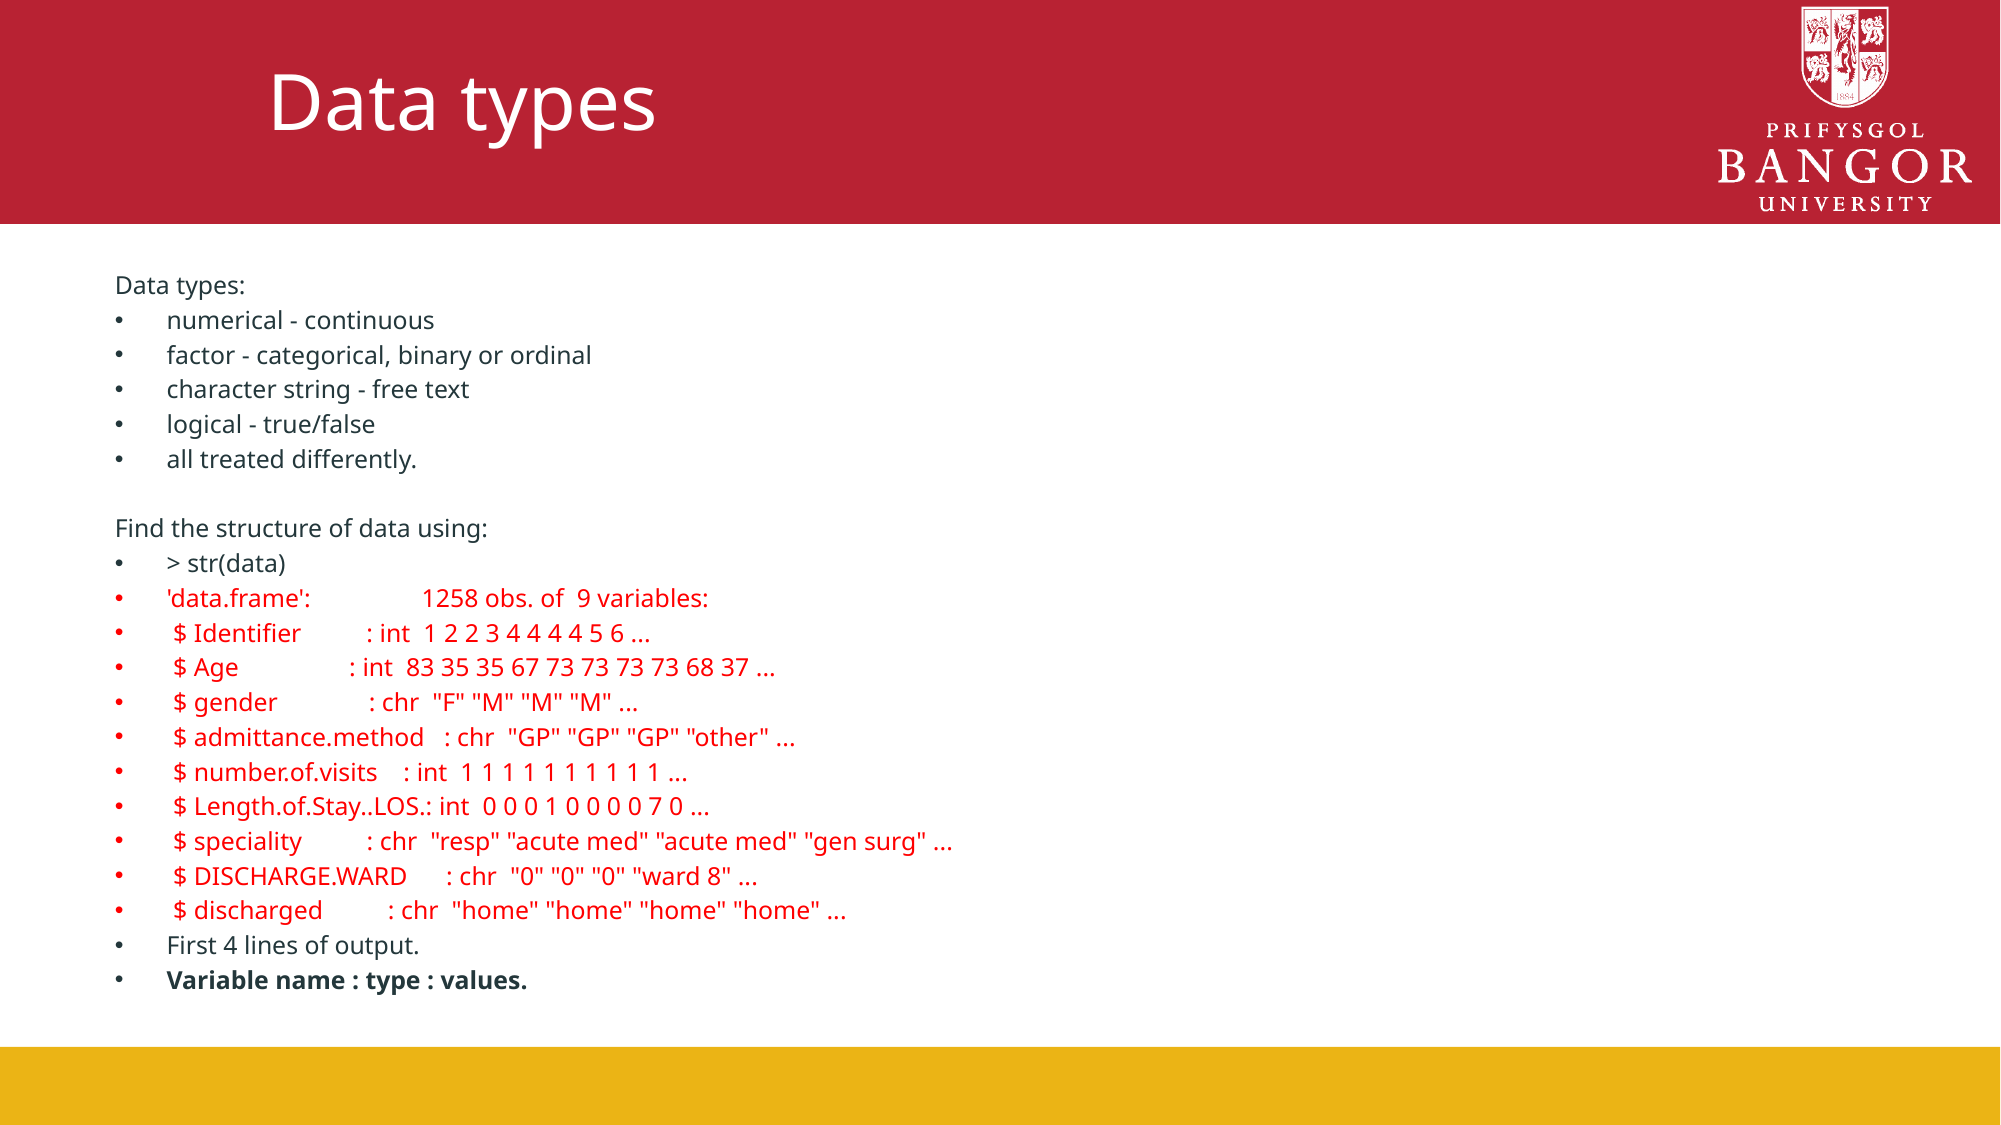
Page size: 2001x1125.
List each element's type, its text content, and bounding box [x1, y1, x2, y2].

list Data types: numerical - continuous factor - categorical, binary or ordinal character string - free text logical - true/false all treated differently. Find the structure of data using: > str(data) 'data.frame': 1258 obs. of 9 variables: $ Identifier : int 1 2 2 3 4 4 4 4 5 6 ... $ Age : int 83 35 35 67 73 73 73 73 68 37 ... $ gender : chr "F" "M" "M" "M" ... $ admittance.method : chr "GP" "GP" "GP" "other" ... $ number.of.visits : int 1 1 1 1 1 1 1 1 1 1 ... $ Length.of.Stay..LOS.: int 0 0 0 1 0 0 0 0 7 0 ... $ speciality : chr "resp" "acute med" "acute med" "gen surg" ... $ DISCHARGE.WARD : chr "0" "0" "0" "ward 8" ... $ discharged : chr "home" "home" "home" "home" ... First 4 lines of output. Variable name : type : values. [99, 262, 1900, 1005]
picture [1685, 0, 2001, 221]
title Data types [252, 45, 1893, 155]
